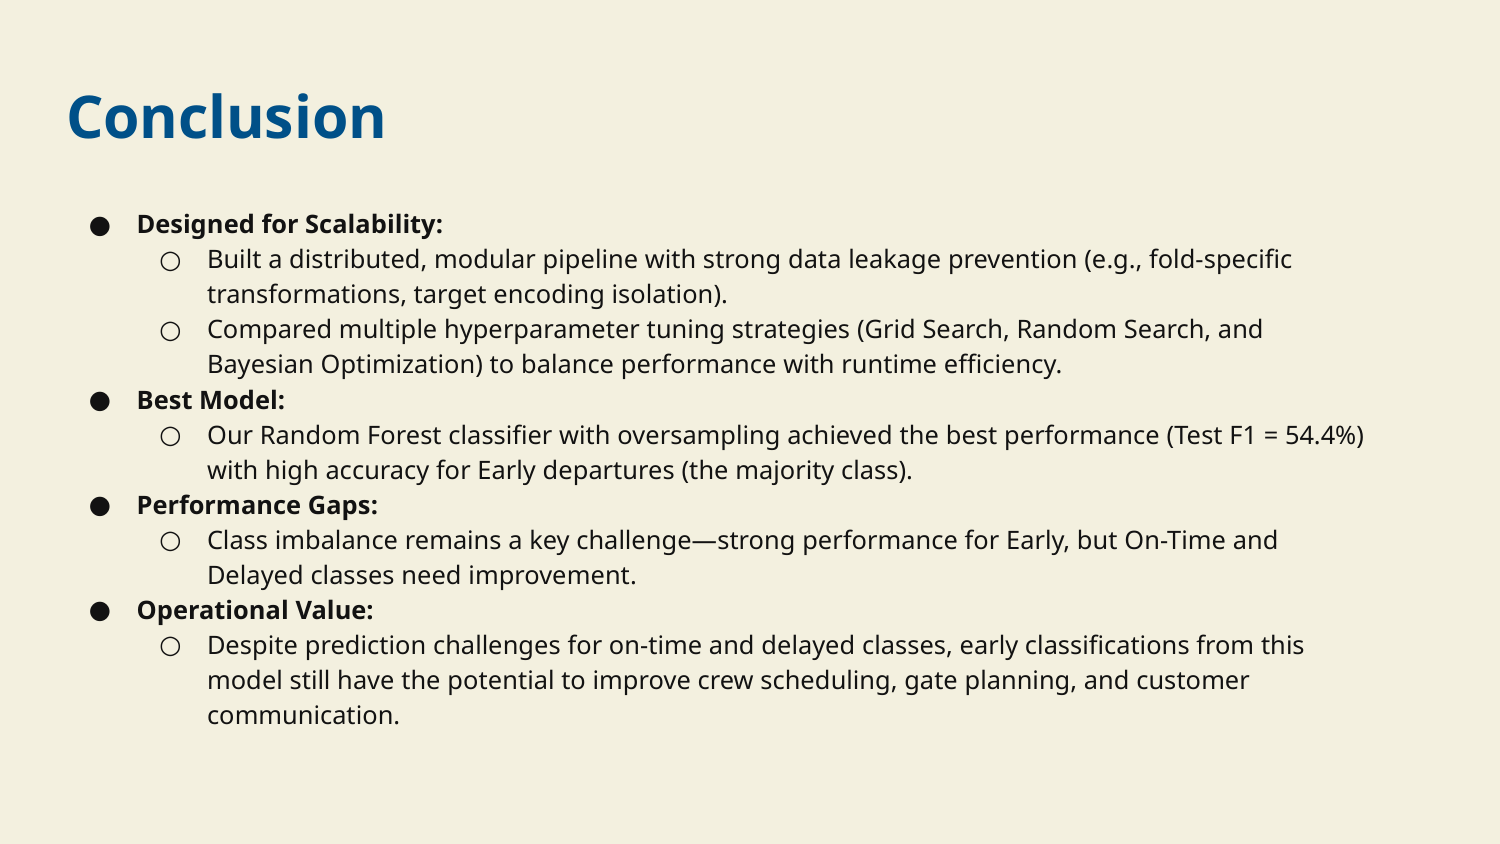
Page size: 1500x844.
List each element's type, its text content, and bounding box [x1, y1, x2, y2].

list Designed for Scalability: Built a distributed, modular pipeline with strong data leakage prevention (e.g., fold-specific transformations, target encoding isolation). Compared multiple hyperparameter tuning strategies (Grid Search, Random Search, and Bayesian Optimization) to balance performance with runtime efficiency. Best Model: Our Random Forest classifier with oversampling achieved the best performance (Test F1 = 54.4%) with high accuracy for Early departures (the majority class). Performance Gaps: Class imbalance remains a key challenge—strong performance for Early, but On-Time and Delayed classes need improvement. Operational Value: Despite prediction challenges for on-time and delayed classes, early classifications from this model still have the potential to improve crew scheduling, gate planning, and customer communication. [51, 189, 1385, 750]
title Conclusion [51, 72, 1449, 167]
